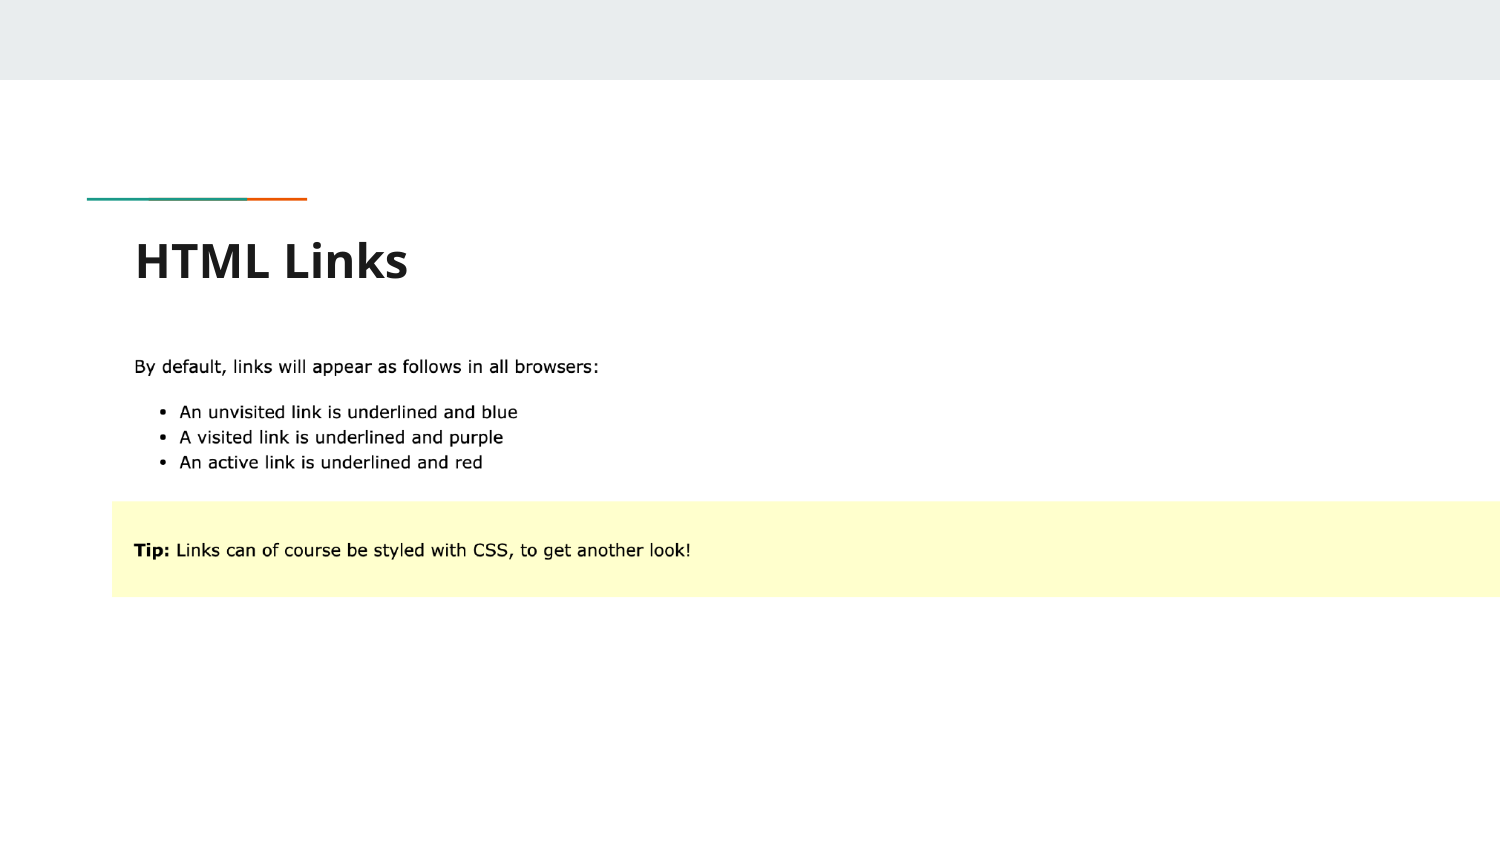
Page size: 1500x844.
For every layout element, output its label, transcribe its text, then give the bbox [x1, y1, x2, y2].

picture [112, 328, 1500, 616]
title HTML Links [119, 216, 1381, 305]
